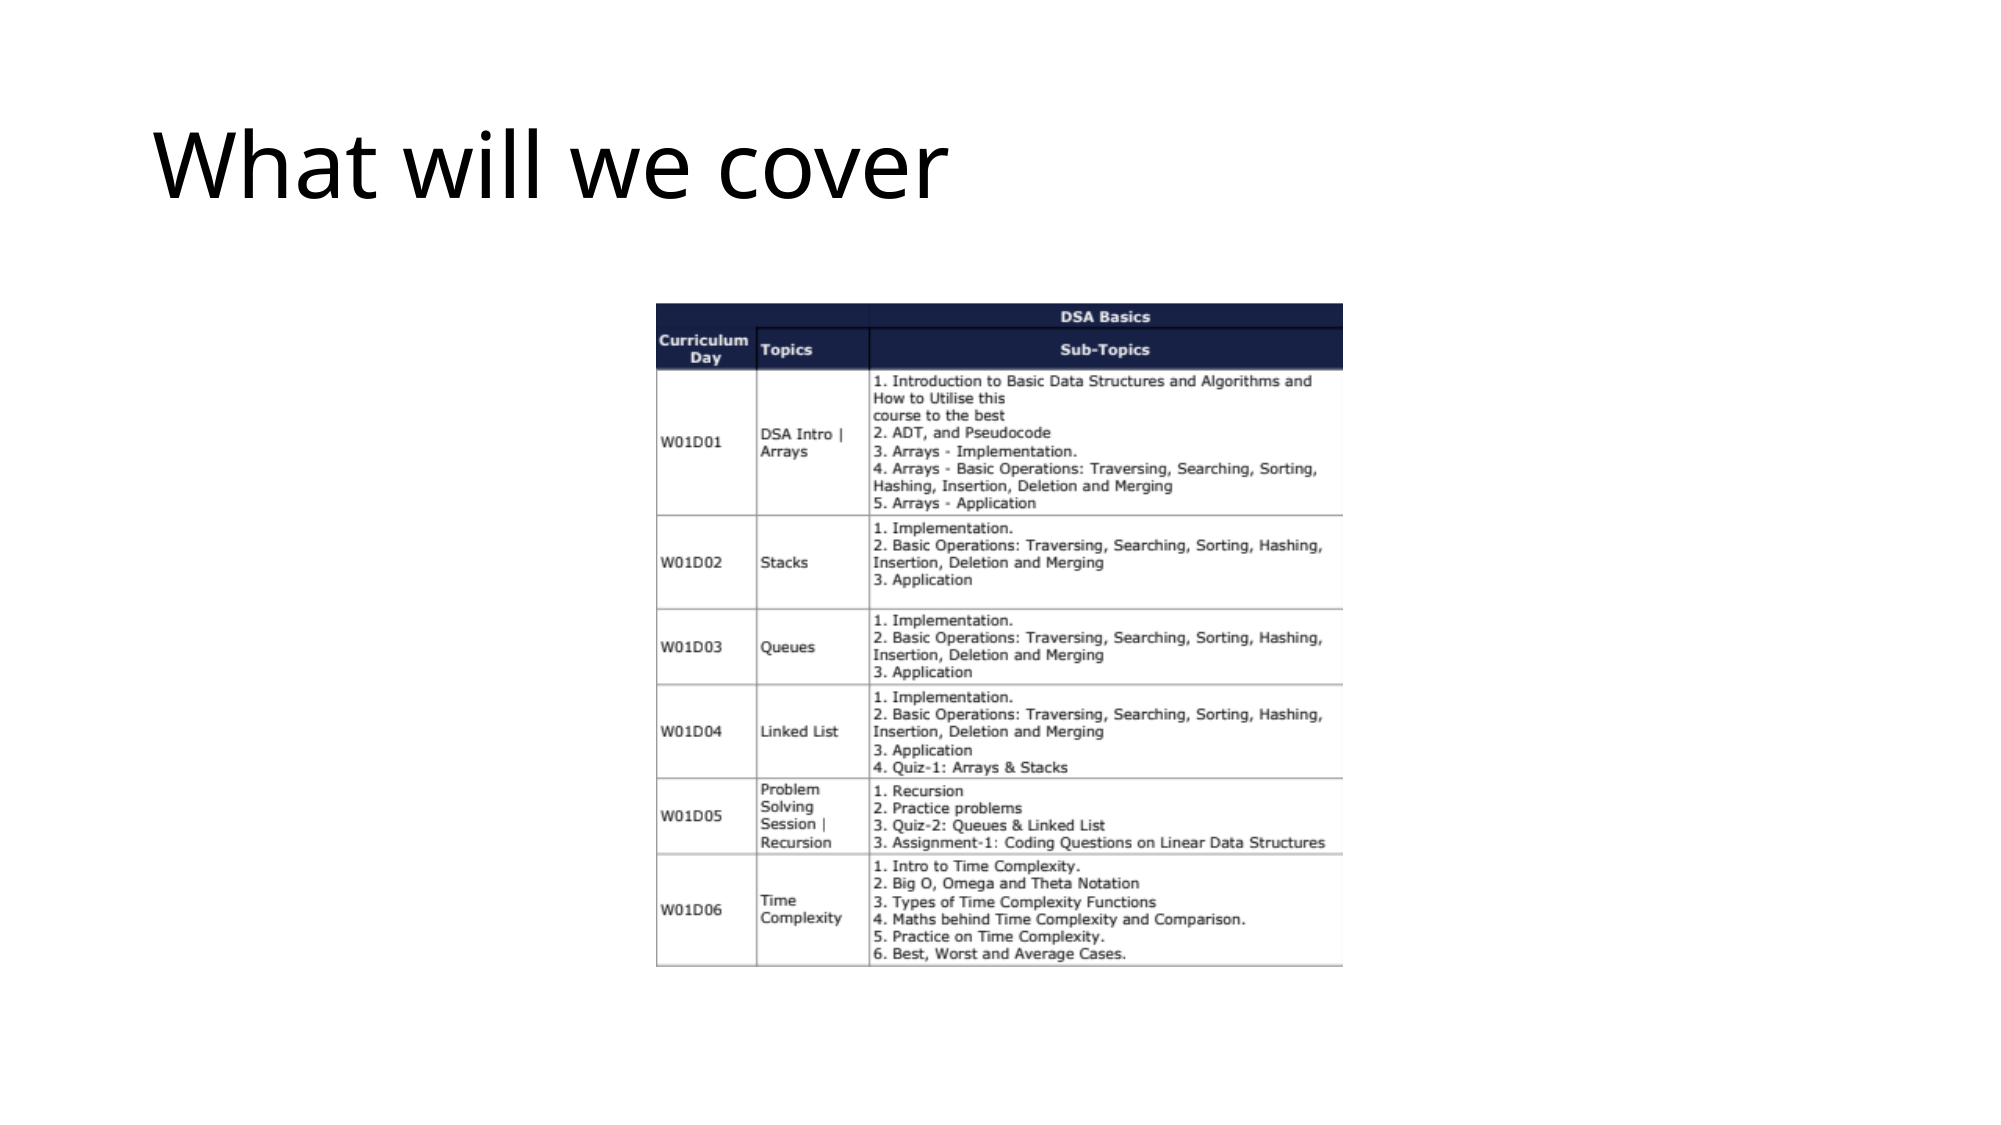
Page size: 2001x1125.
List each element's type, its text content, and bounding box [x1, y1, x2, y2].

picture [656, 302, 1344, 967]
title What will we cover [137, 59, 1863, 278]
